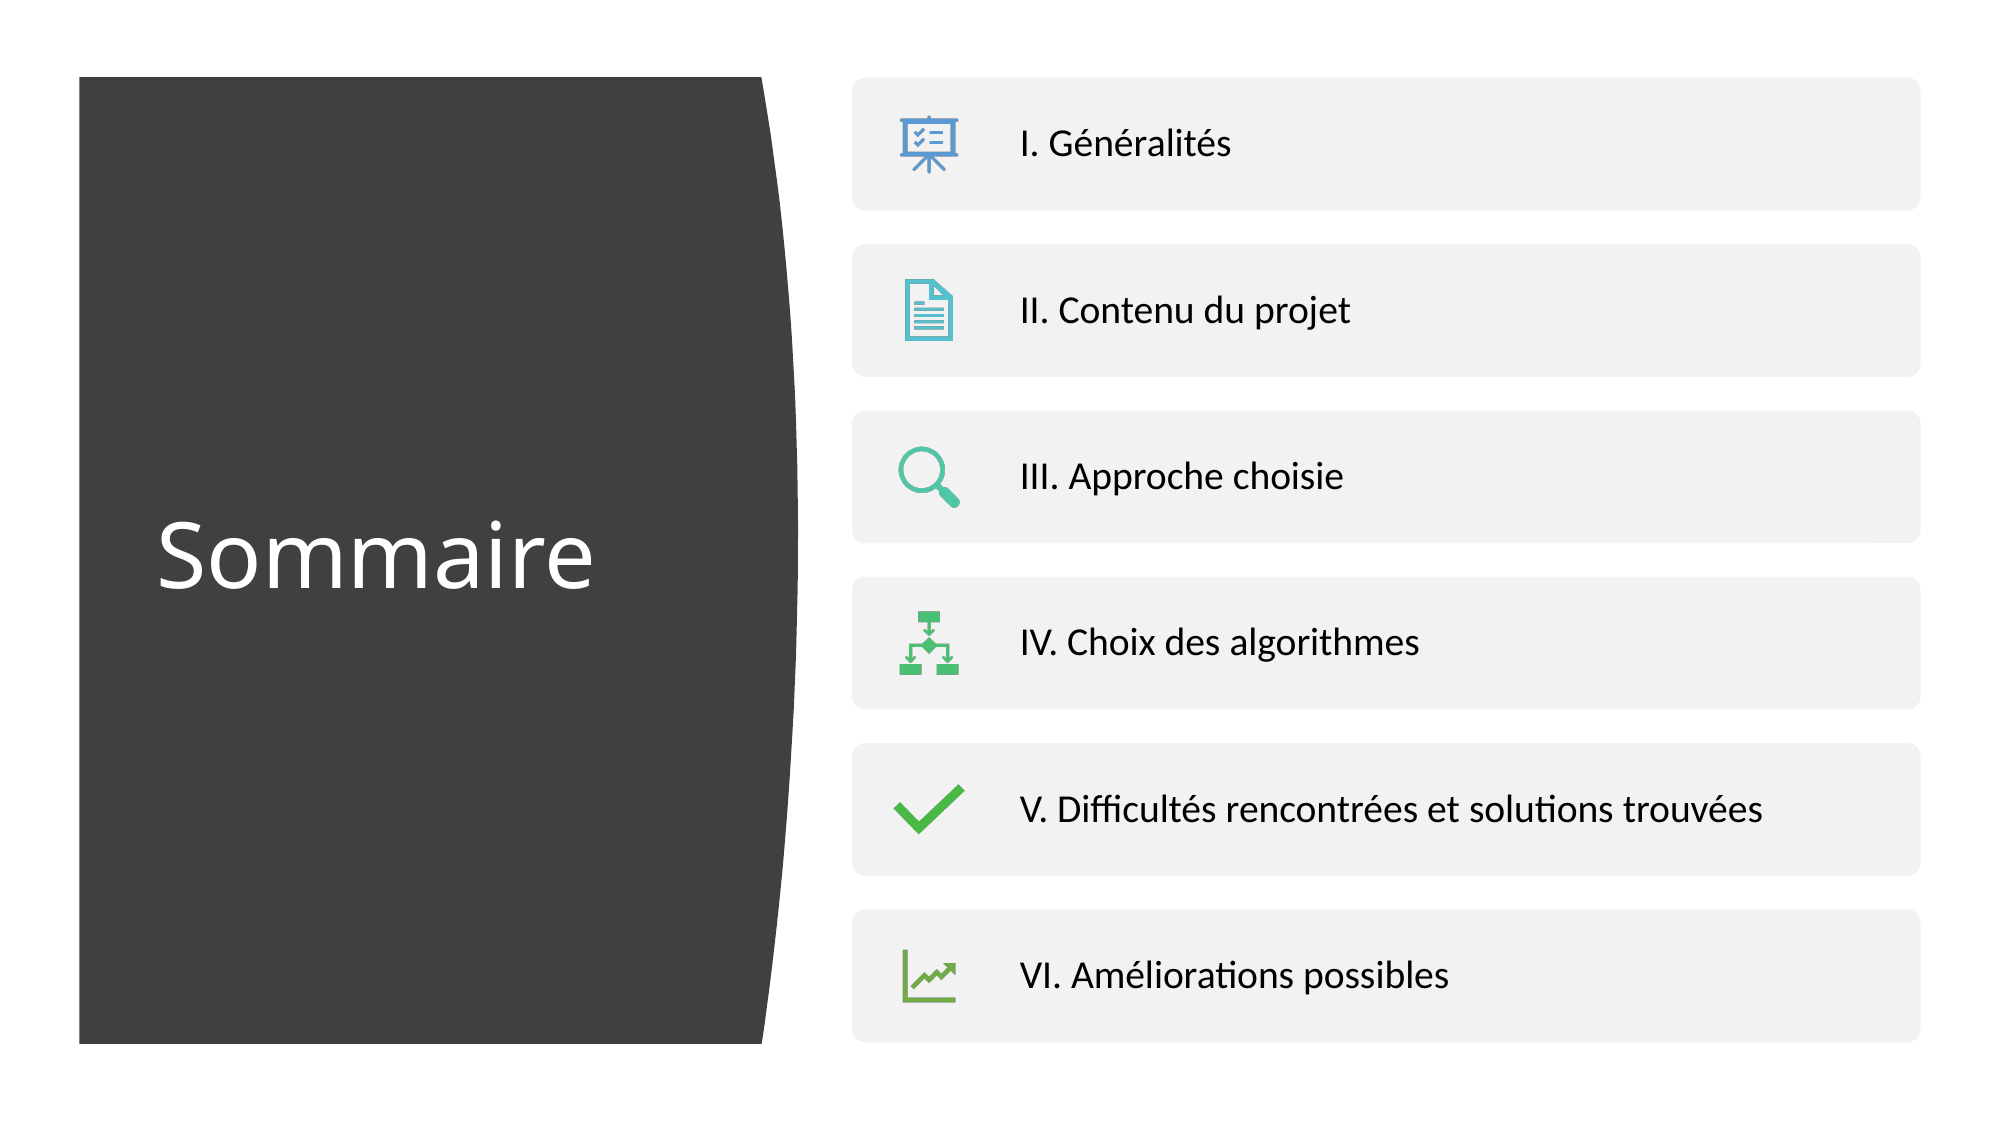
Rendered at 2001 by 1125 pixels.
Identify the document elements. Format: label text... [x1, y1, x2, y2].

title Sommaire [141, 166, 702, 953]
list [852, 77, 1921, 1043]
text_box [78, 76, 800, 1045]
